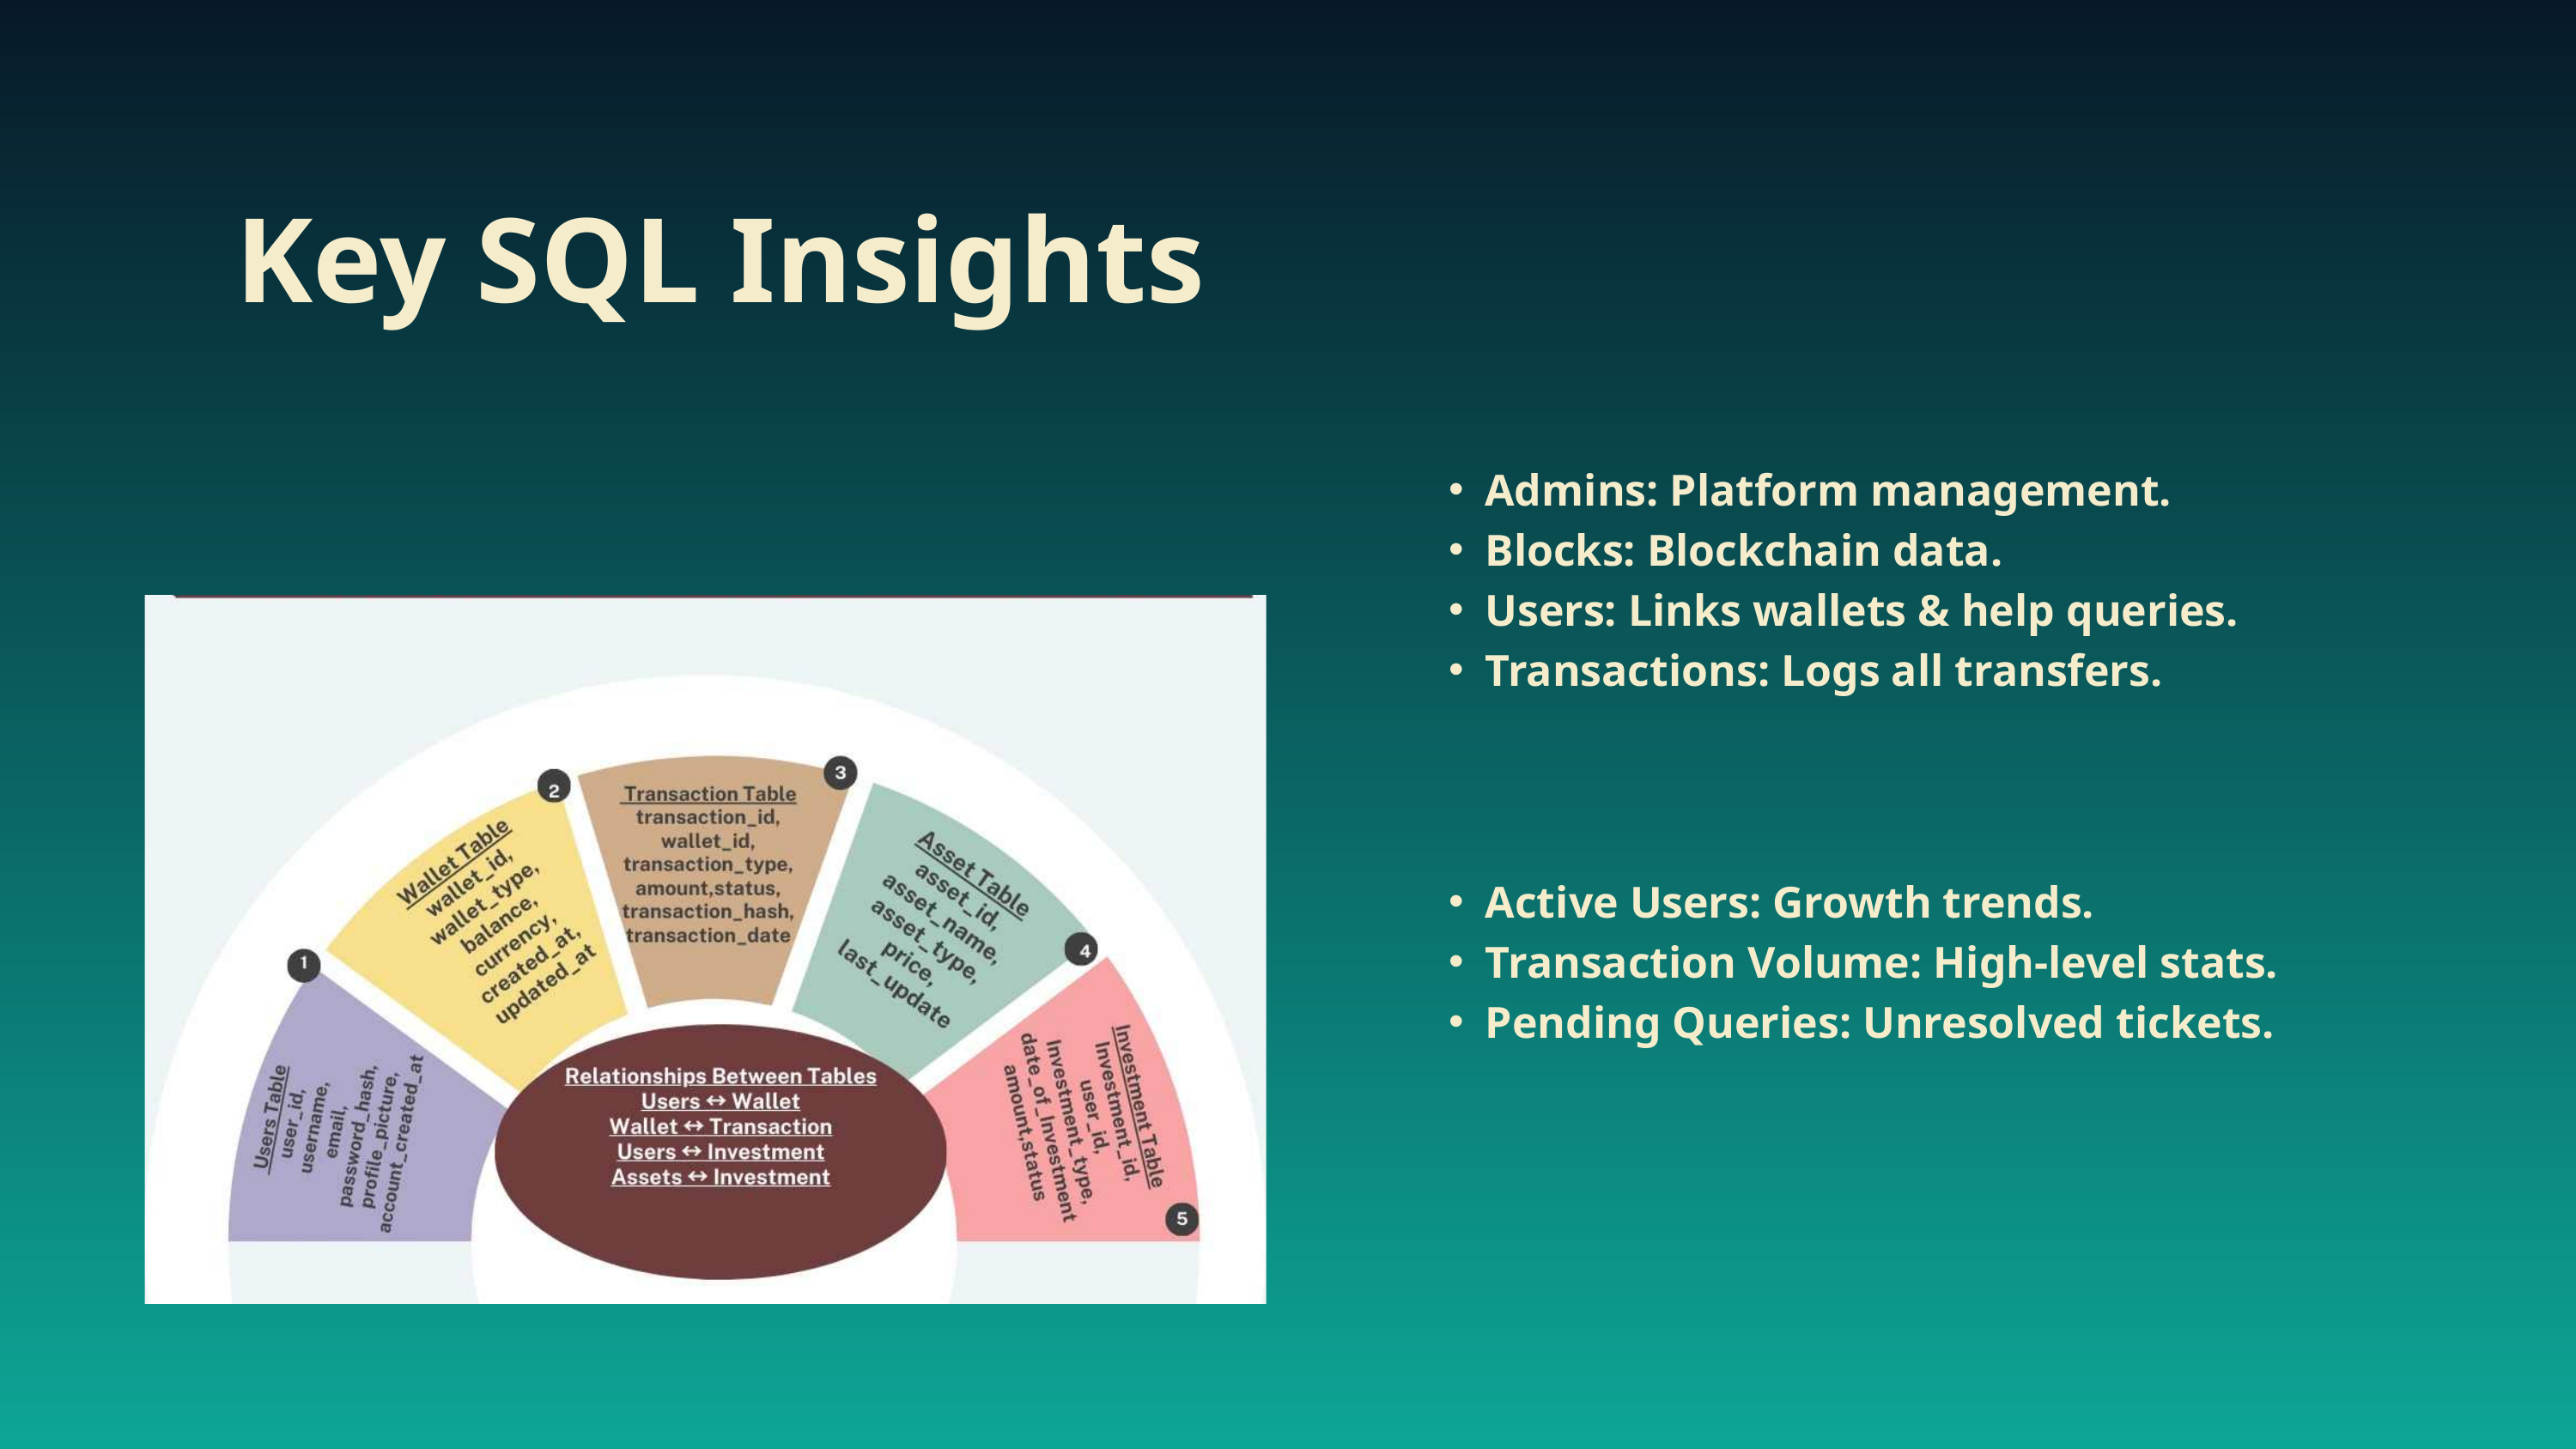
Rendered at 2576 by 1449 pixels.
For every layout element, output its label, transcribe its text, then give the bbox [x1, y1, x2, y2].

text_box Key SQL Insights [144, 161, 1296, 326]
text_box [144, 595, 1267, 1304]
text_box Active Users: Growth trends. Transaction Volume: High-level stats. Pending Queries: Unresolved tickets. [1412, 866, 2302, 1083]
text_box Admins: Platform management. Blocks: Blockchain data. Users: Links wallets & help queries. Transactions: Logs all transfers. [1412, 454, 2301, 731]
